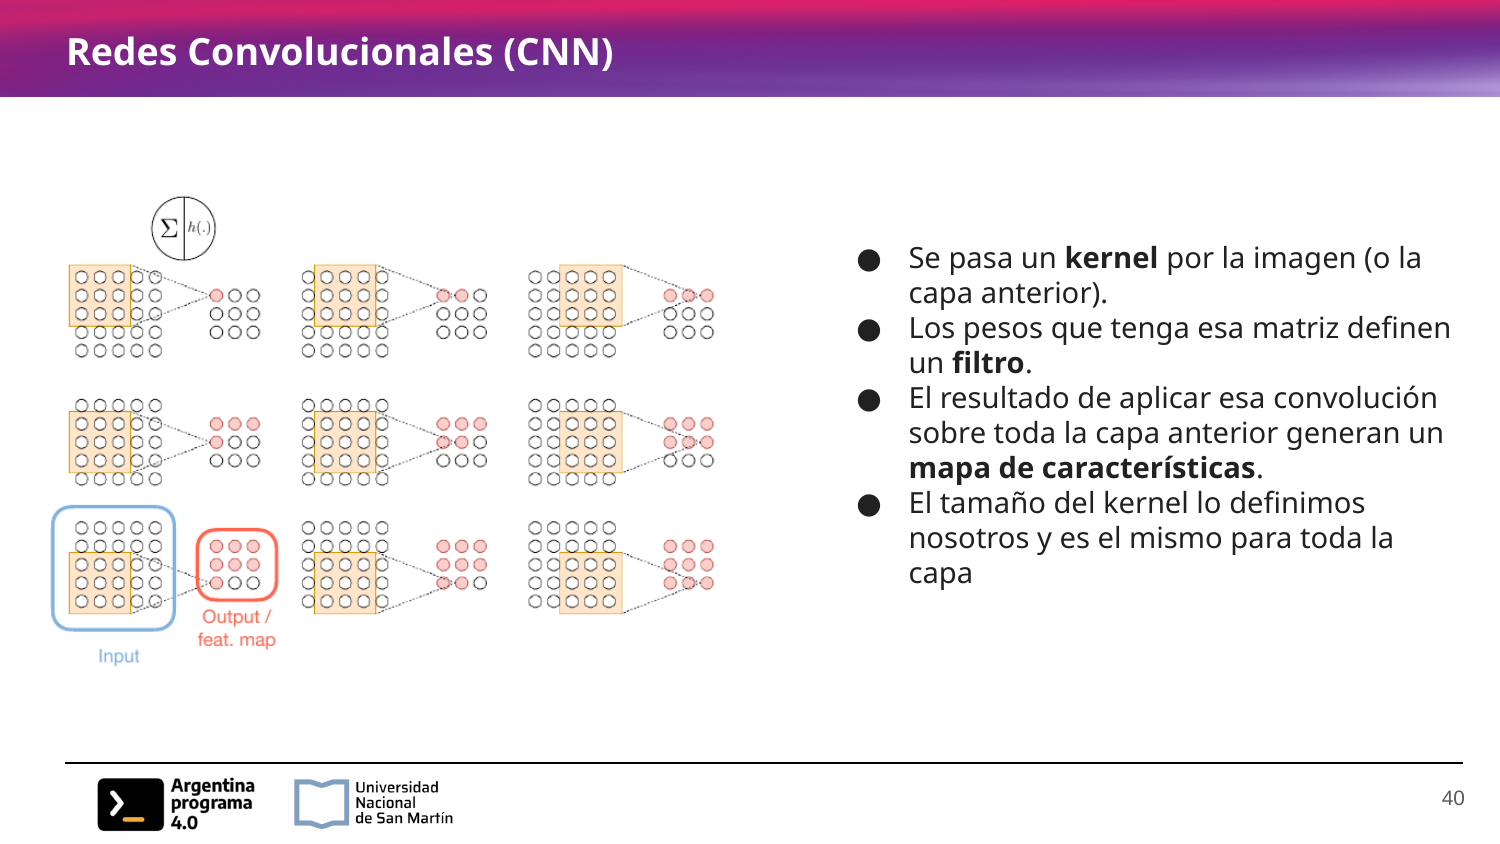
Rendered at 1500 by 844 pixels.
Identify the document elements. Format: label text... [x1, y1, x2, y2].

picture [0, 0, 1500, 97]
slide_number ‹#› [1389, 764, 1480, 830]
text_box Se pasa un kernel por la imagen (o la capa anterior). Los pesos que tenga esa matriz definen un filtro. El resultado de aplicar esa convolución sobre toda la capa anterior generan un mapa de características. El tamaño del kernel lo definimos nosotros y es el mismo para toda la capa [833, 239, 1455, 625]
picture [82, 764, 273, 838]
picture [36, 186, 732, 683]
picture [277, 767, 478, 841]
title Redes Convolucionales (CNN) [51, 12, 1449, 88]
